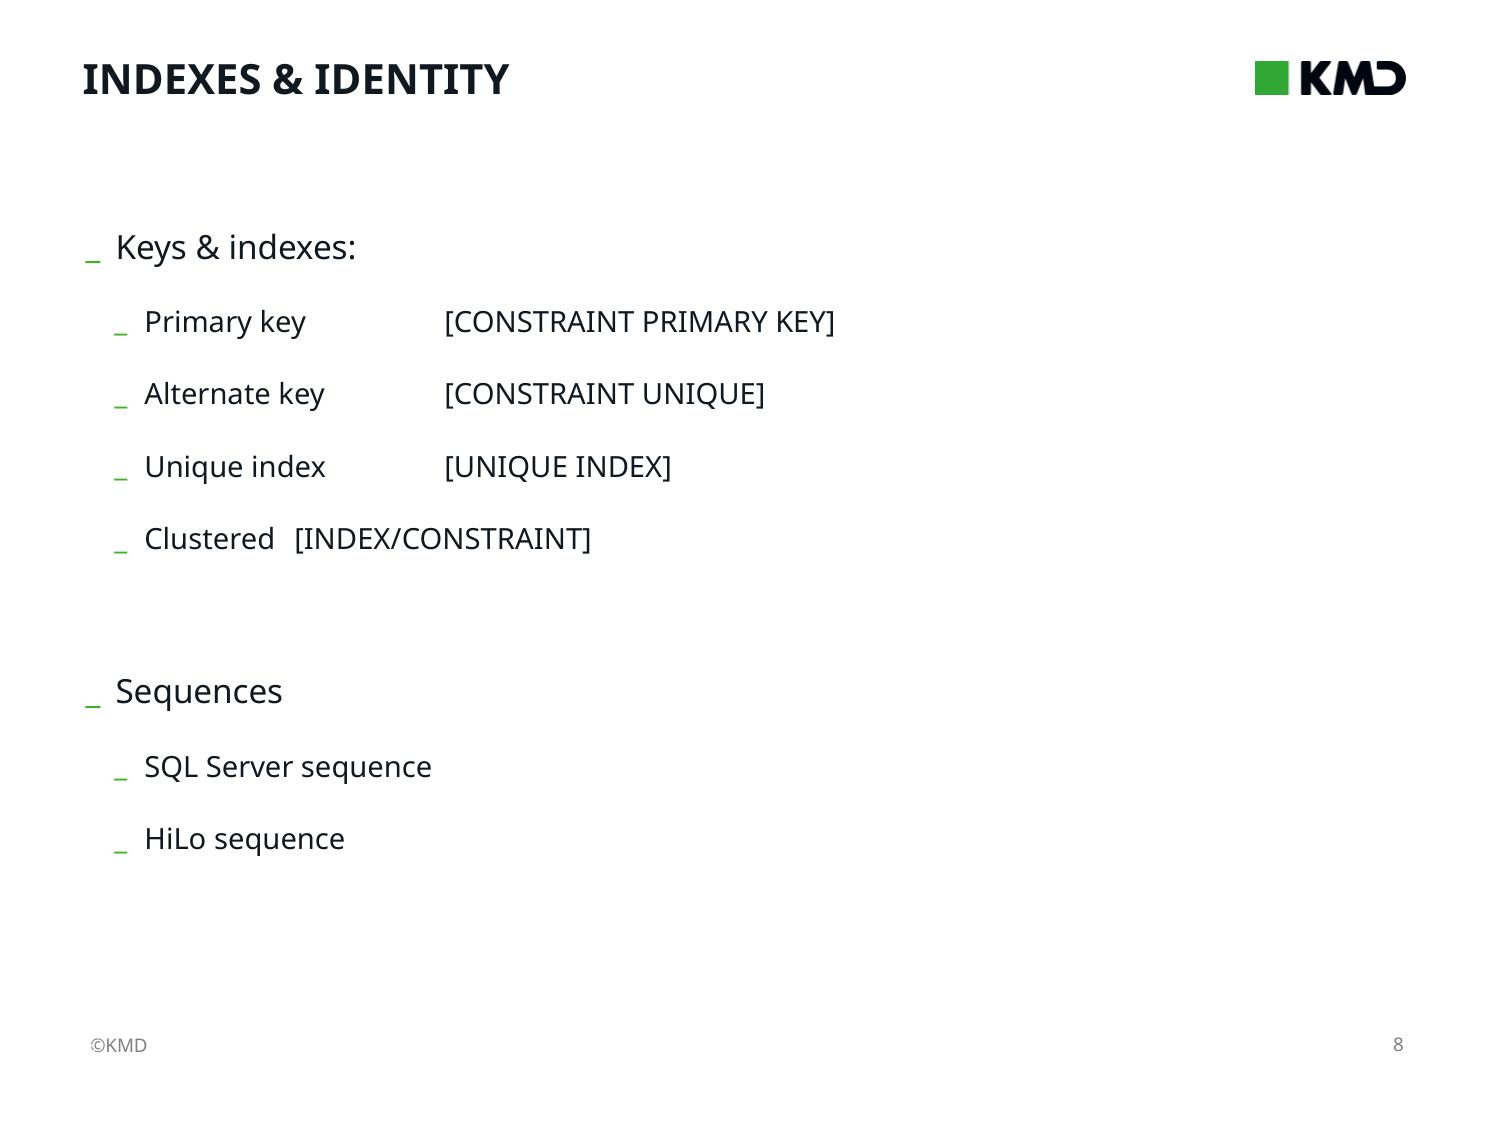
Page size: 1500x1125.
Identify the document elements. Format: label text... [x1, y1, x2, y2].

picture [1255, 61, 1406, 95]
list Keys & indexes: Primary key [CONSTRAINT PRIMARY KEY] Alternate key [CONSTRAINT UNIQUE] Unique index [UNIQUE INDEX] Clustered [INDEX/CONSTRAINT] Sequences SQL Server sequence HiLo sequence [85, 225, 1406, 941]
slide_number 8 [1331, 1033, 1404, 1069]
title INDEXES & IDENTITY [0, 0, 1222, 154]
